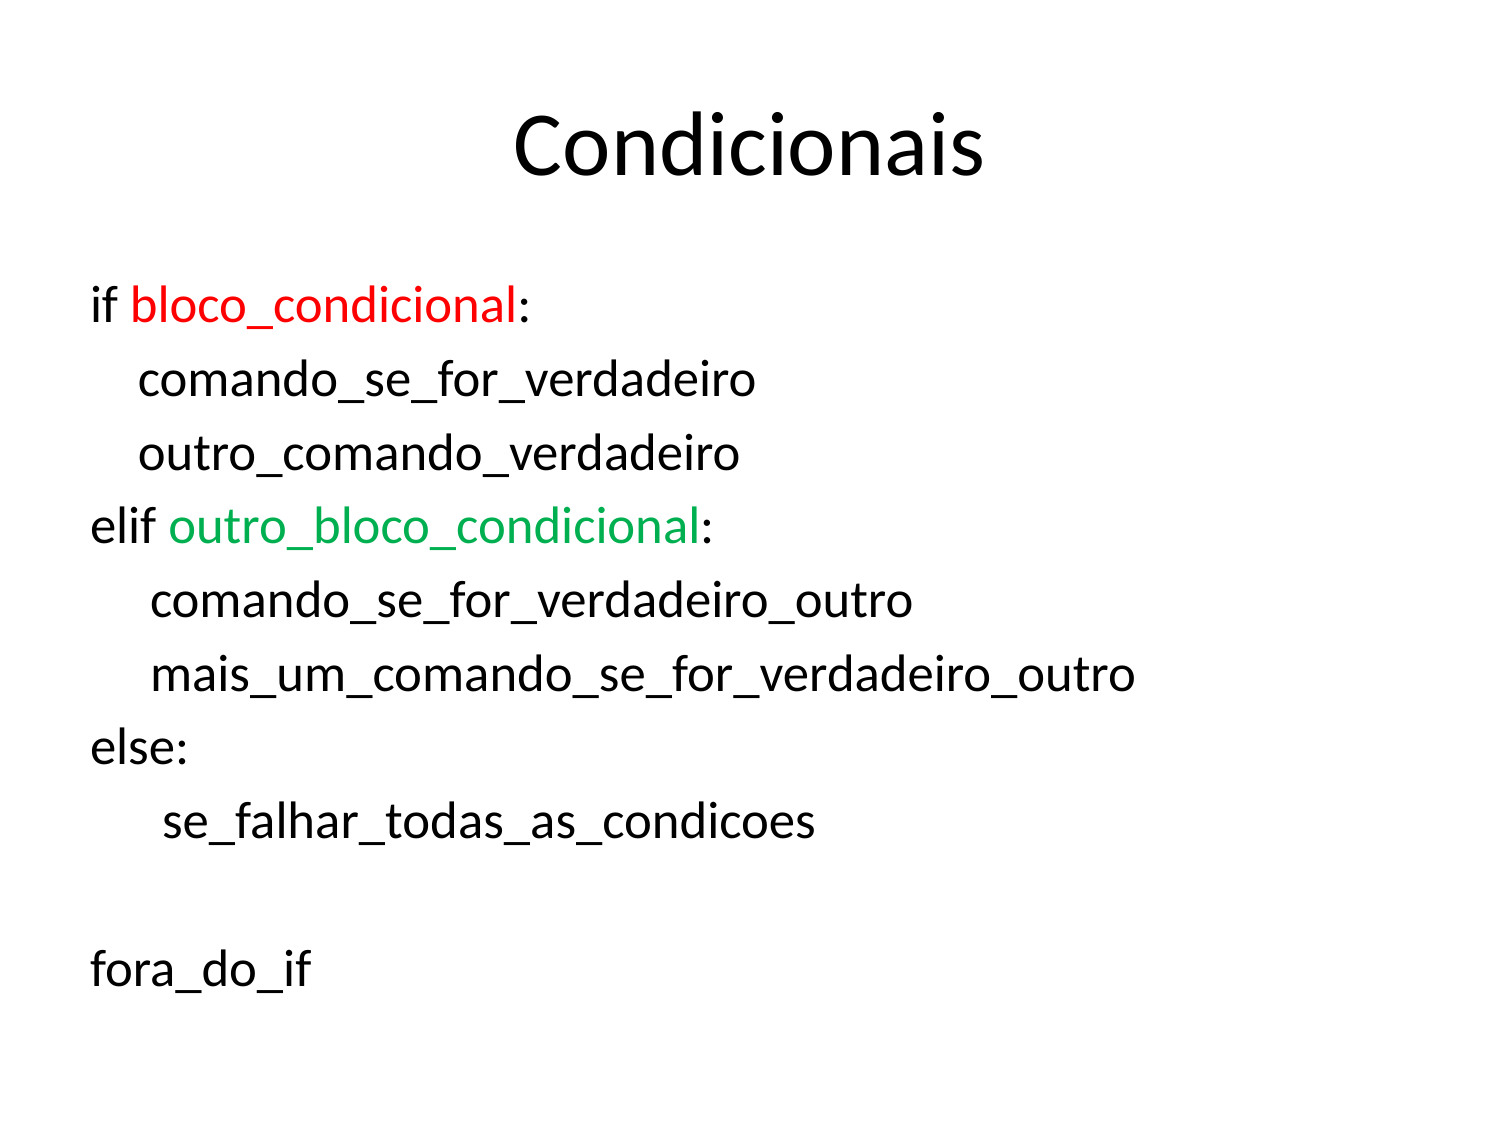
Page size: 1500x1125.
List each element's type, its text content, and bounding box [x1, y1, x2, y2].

title Condicionais [75, 45, 1425, 233]
list if bloco_condicional: comando_se_for_verdadeiro outro_comando_verdadeiro elif outro_bloco_condicional: comando_se_for_verdadeiro_outro mais_um_comando_se_for_verdadeiro_outro else: se_falhar_todas_as_condicoes fora_do_if [75, 262, 1425, 1005]
